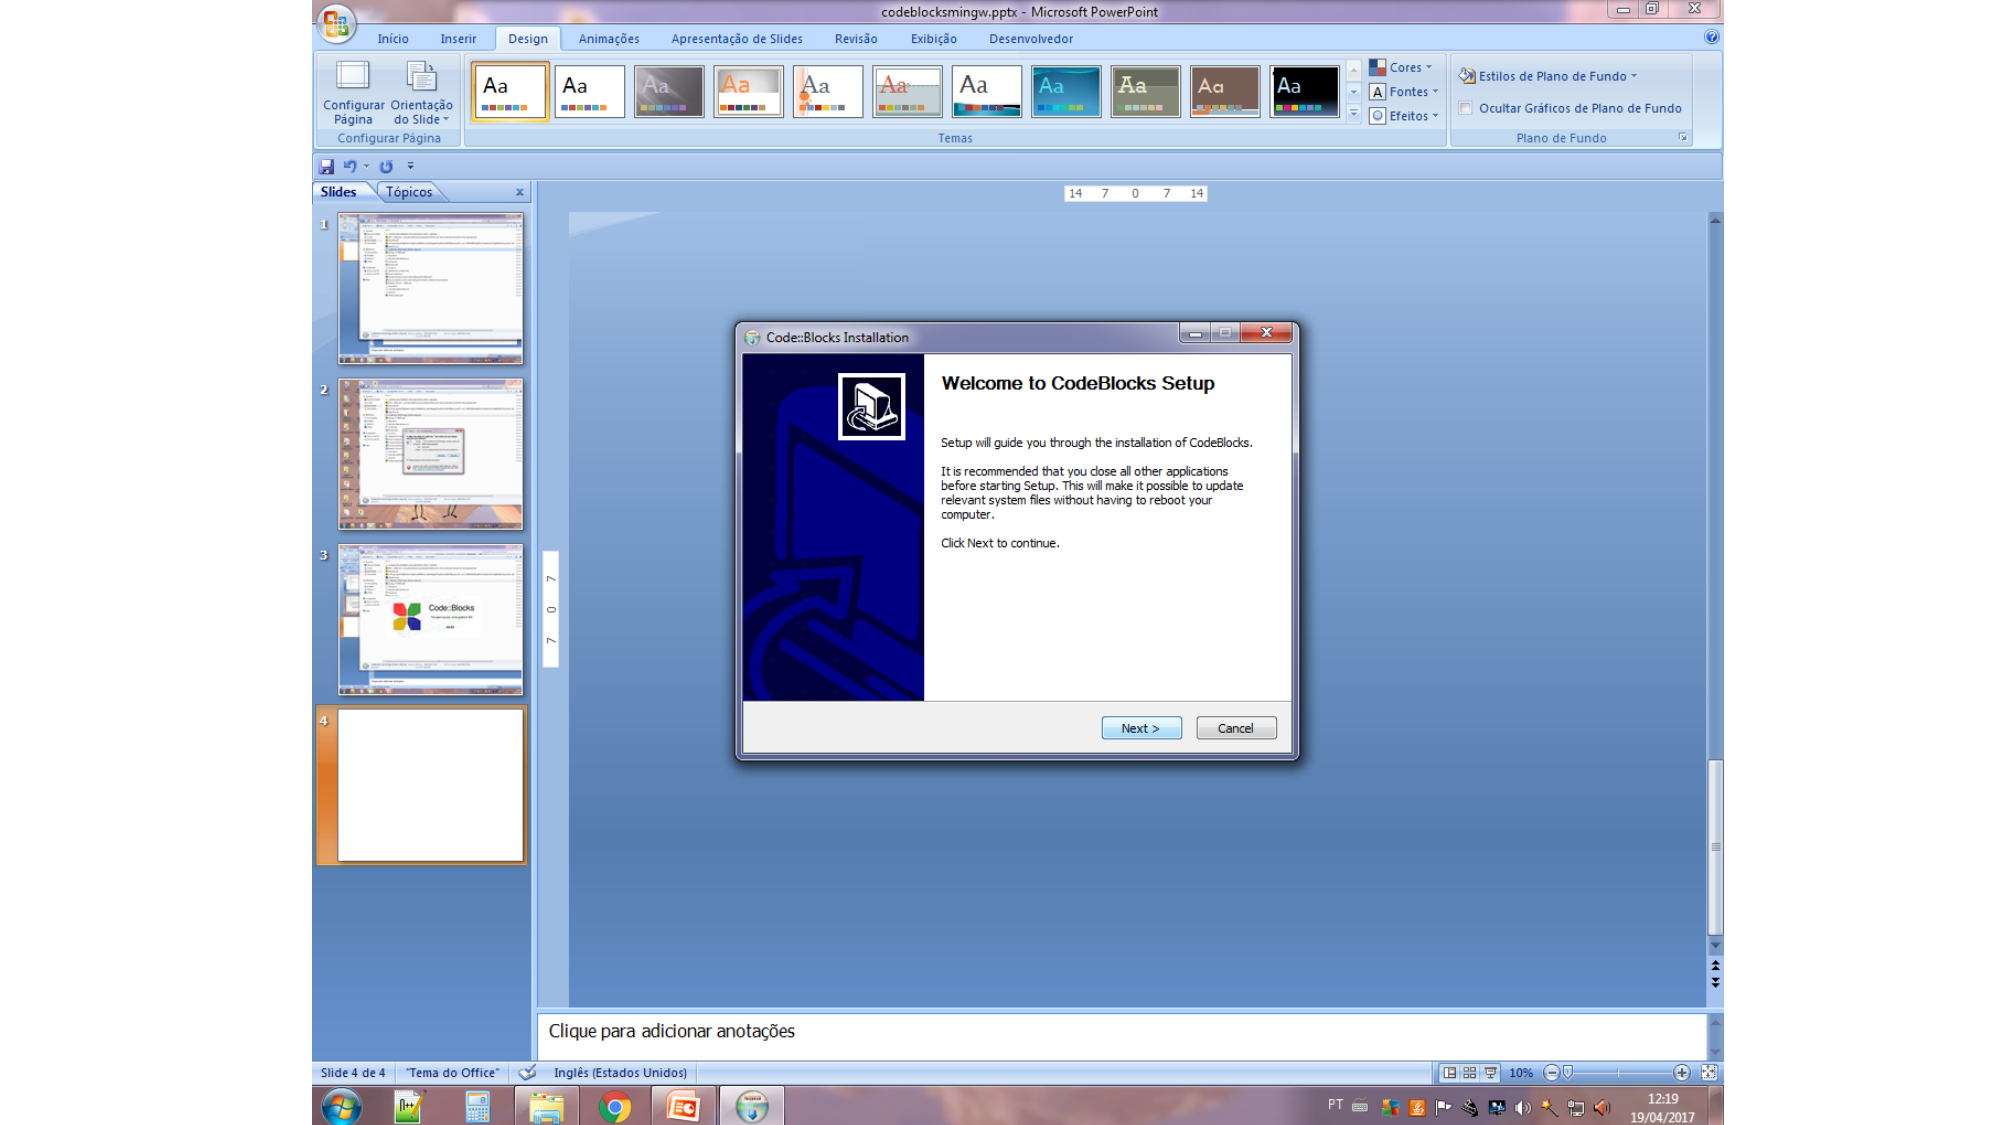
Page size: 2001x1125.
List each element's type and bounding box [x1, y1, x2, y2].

picture [312, 0, 1724, 1125]
